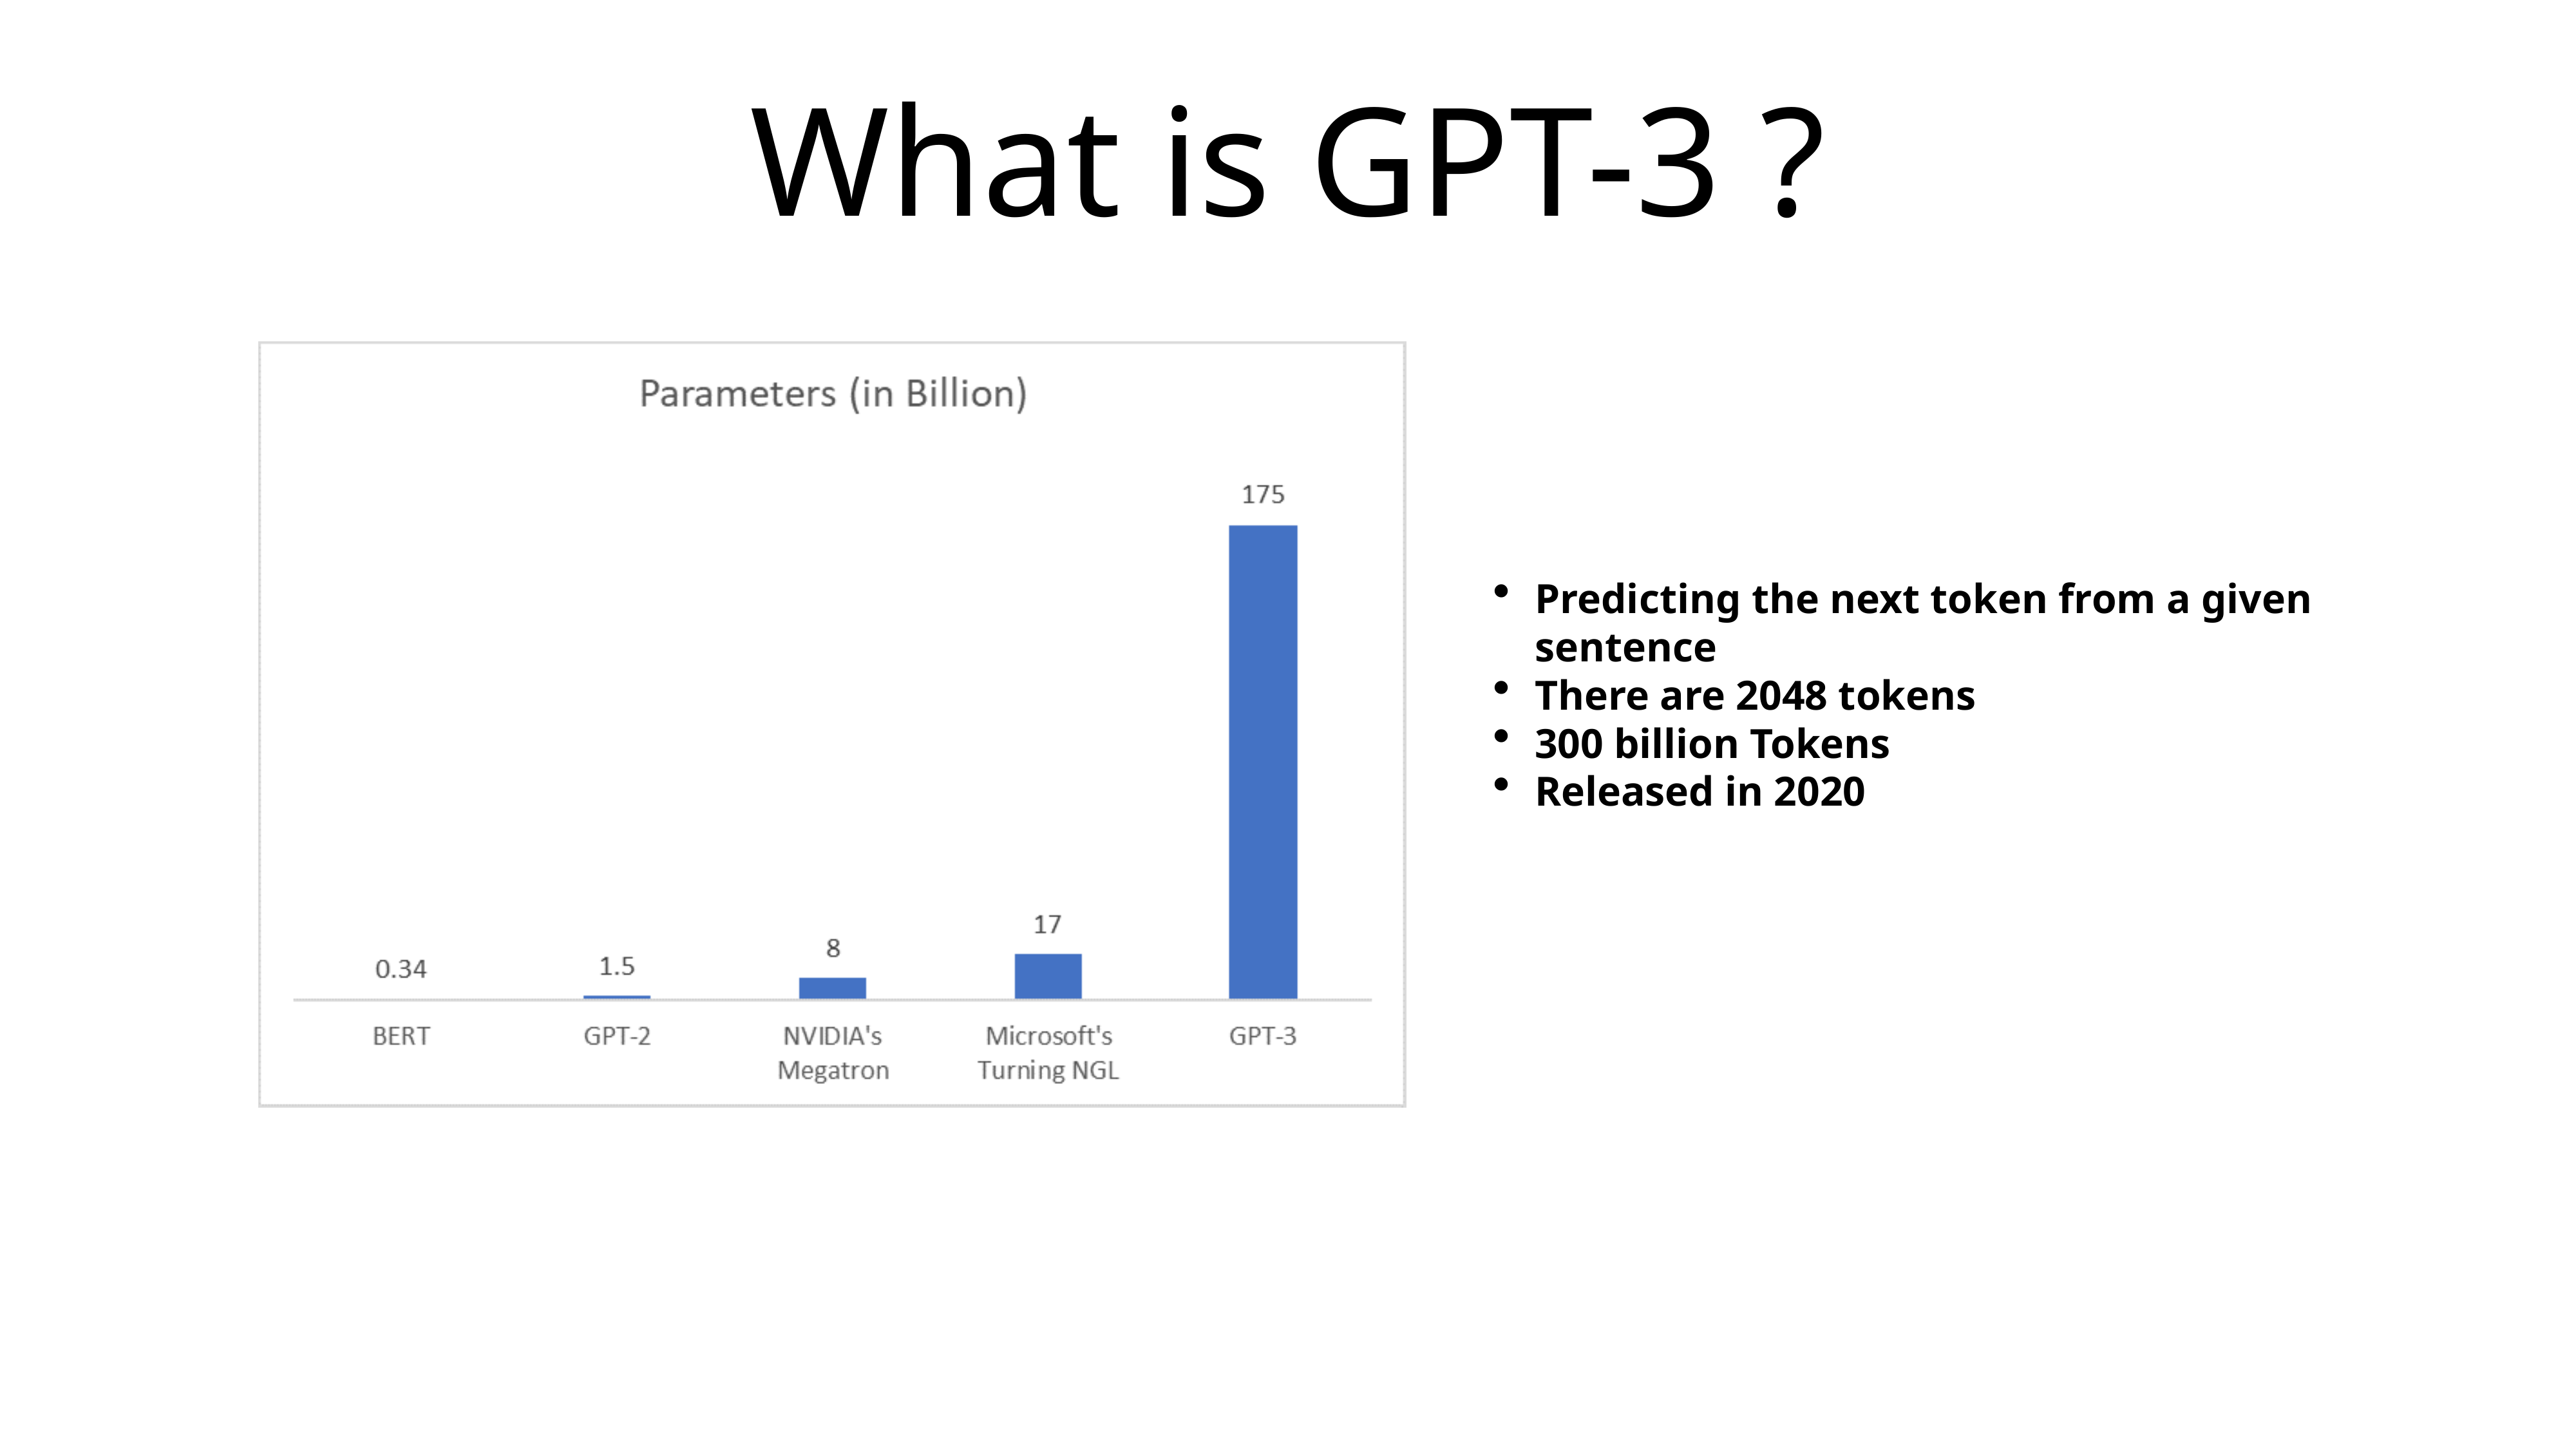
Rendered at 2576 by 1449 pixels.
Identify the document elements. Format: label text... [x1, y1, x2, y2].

picture [258, 341, 1406, 1108]
text_box Predicting the next token from a given sentence There are 2048 tokens 300 billion Tokens Released in 2020 [1487, 567, 2481, 820]
title What is GPT-3 ? [187, 0, 2389, 252]
